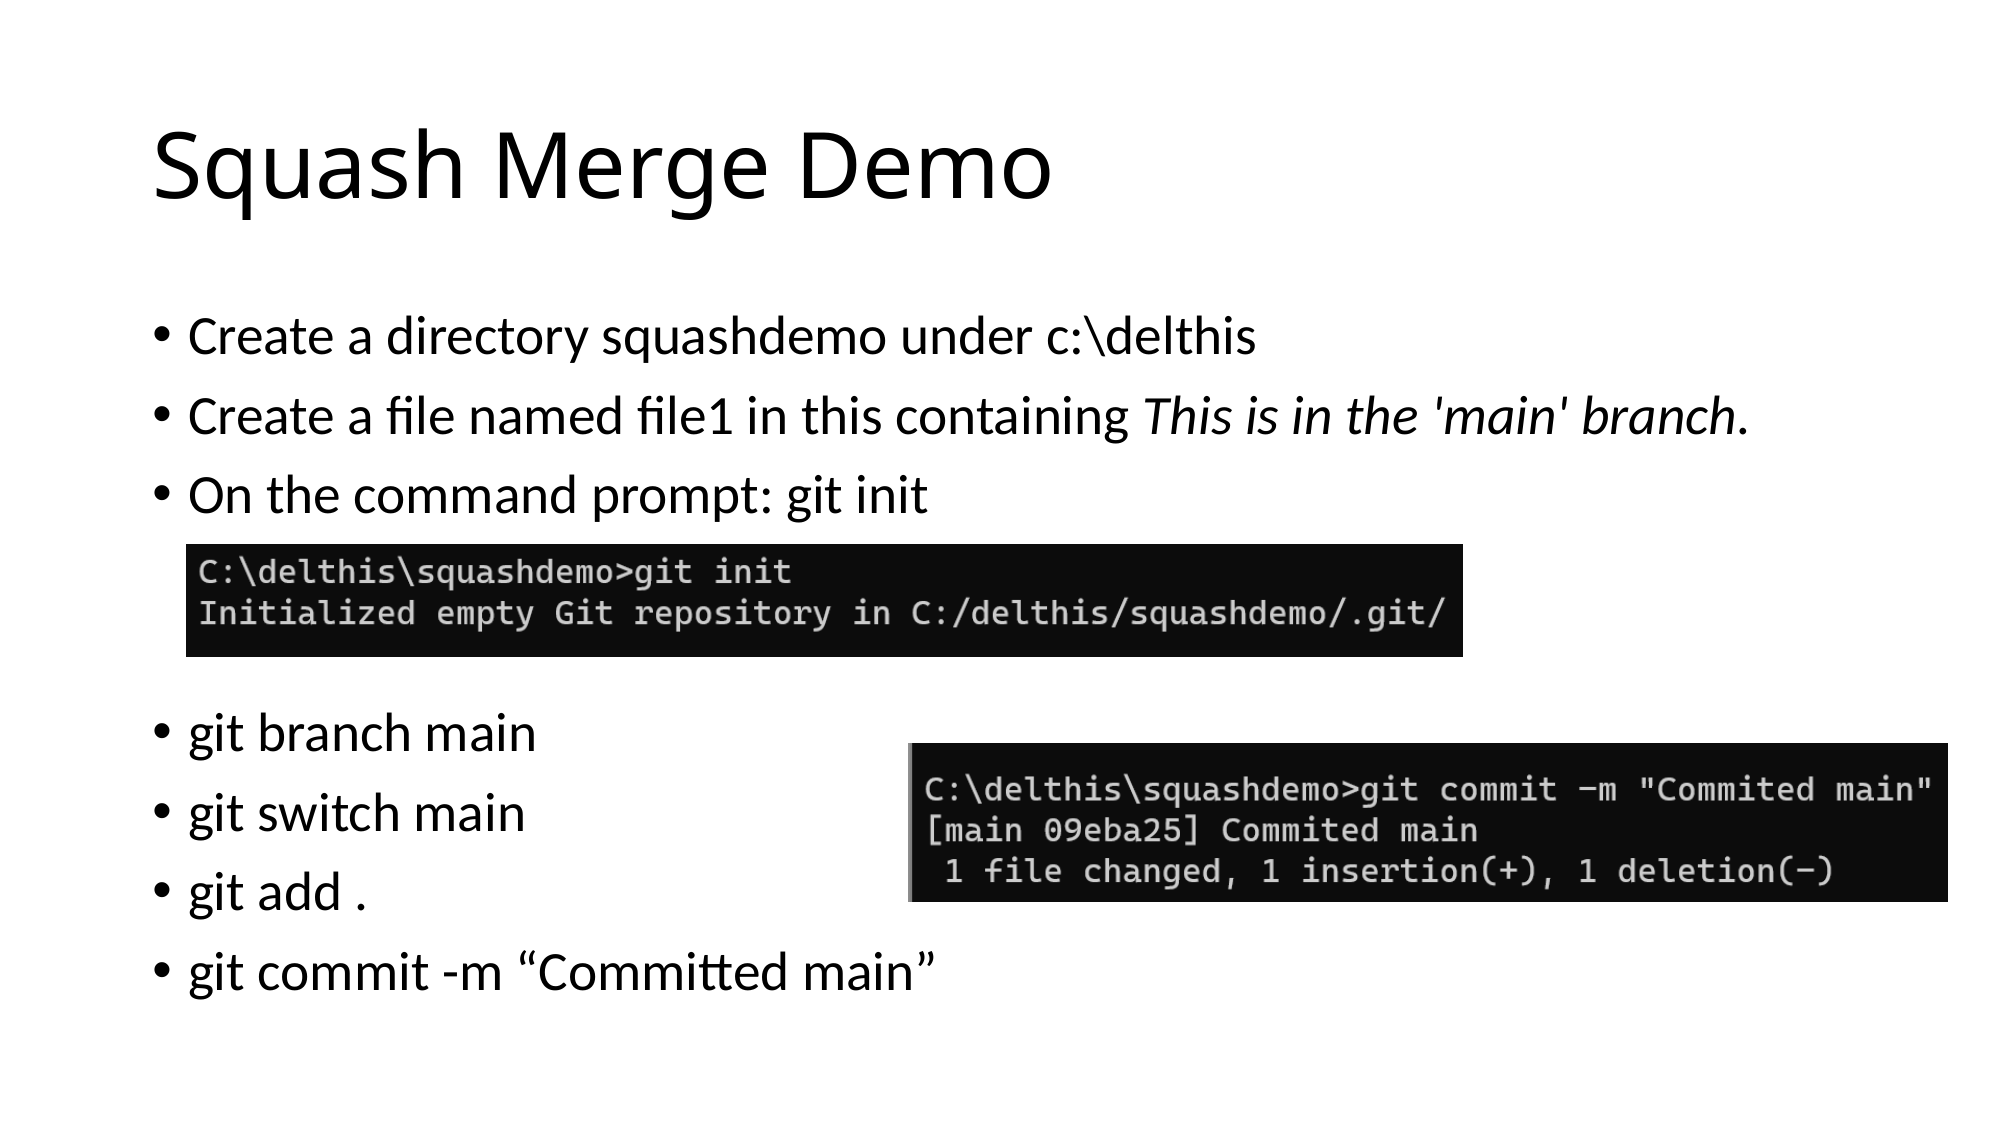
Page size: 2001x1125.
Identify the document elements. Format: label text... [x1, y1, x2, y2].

picture [186, 544, 1463, 657]
title Squash Merge Demo [137, 59, 1863, 278]
list Create a directory squashdemo under c:\delthis Create a file named file1 in this containing This is in the 'main' branch. On the command prompt: git init git branch main git switch main git add . git commit -m “Committed main” [137, 299, 1863, 1014]
picture [908, 743, 1948, 902]
